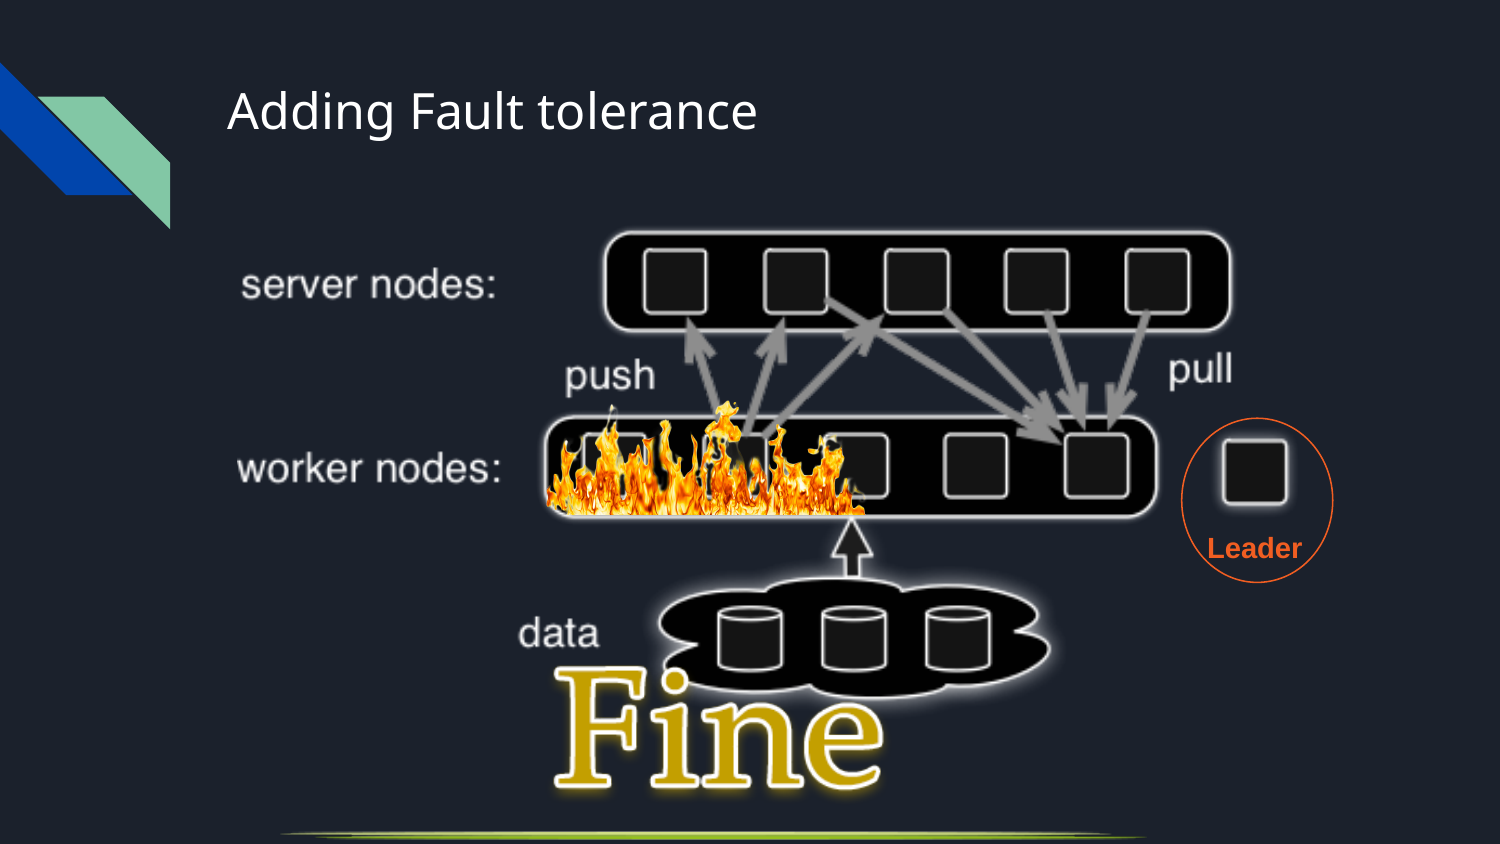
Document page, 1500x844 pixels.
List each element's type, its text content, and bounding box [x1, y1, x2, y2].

picture [236, 214, 1344, 844]
title Adding Fault tolerance [212, 64, 1368, 215]
